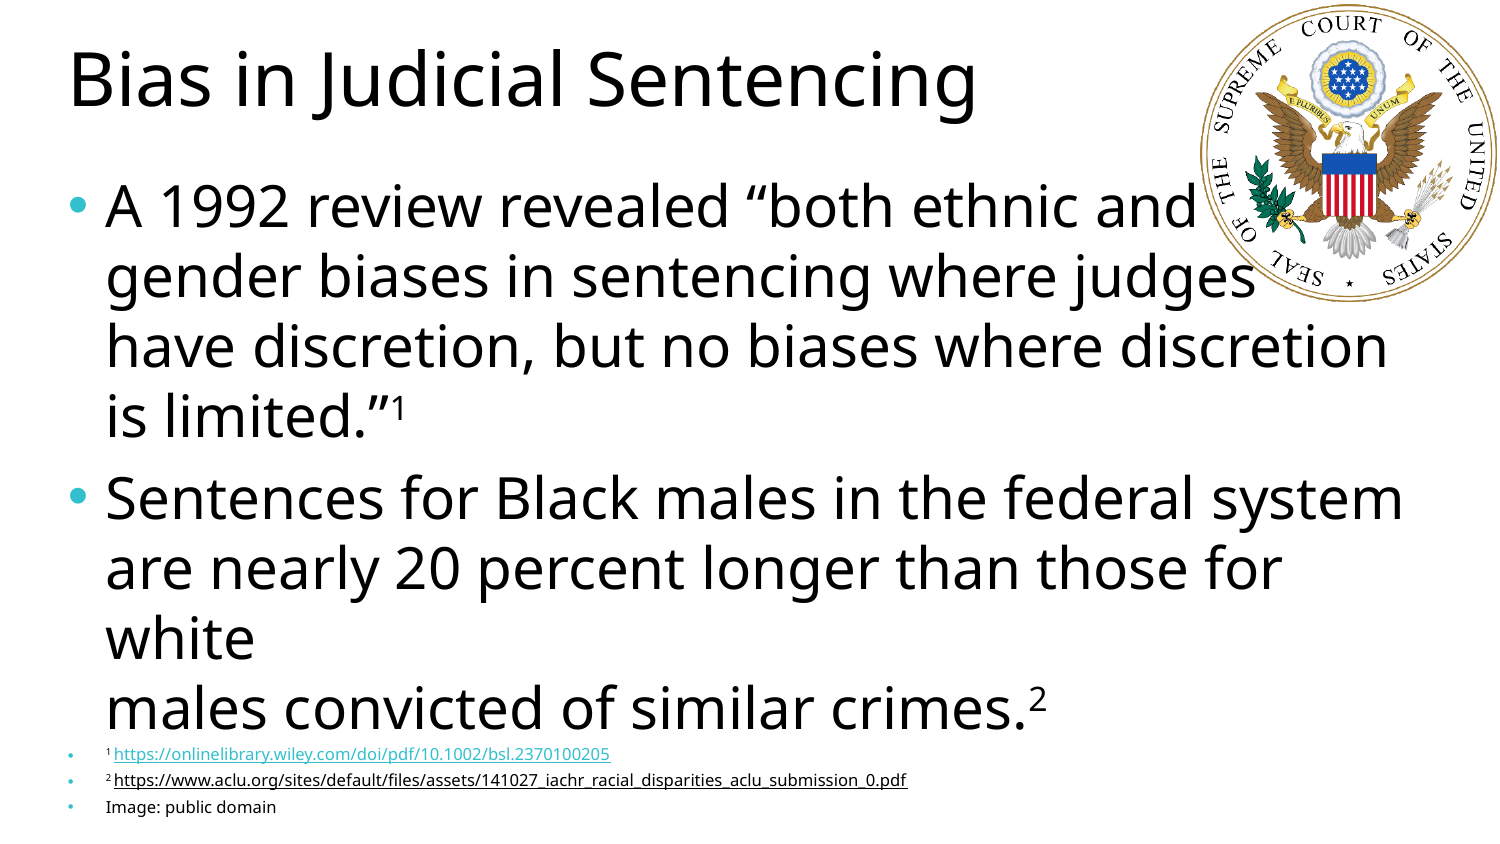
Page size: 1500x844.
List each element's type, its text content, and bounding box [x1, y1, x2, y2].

list A 1992 review revealed “both ethnic and gender biases in sentencing where judges have discretion, but no biases where discretion is limited.”1 Sentences for Black males in the federal system are nearly 20 percent longer than those for white males convicted of similar crimes.2 1 https://onlinelibrary.wiley.com/doi/pdf/10.1002/bsl.2370100205 2 https://www.aclu.org/sites/default/files/assets/141027_iachr_racial_disparities_aclu_submission_0.pdf Image: public domain [52, 161, 1444, 615]
picture [1199, 4, 1498, 302]
title Bias in Judicial Sentencing [52, 41, 1194, 142]
